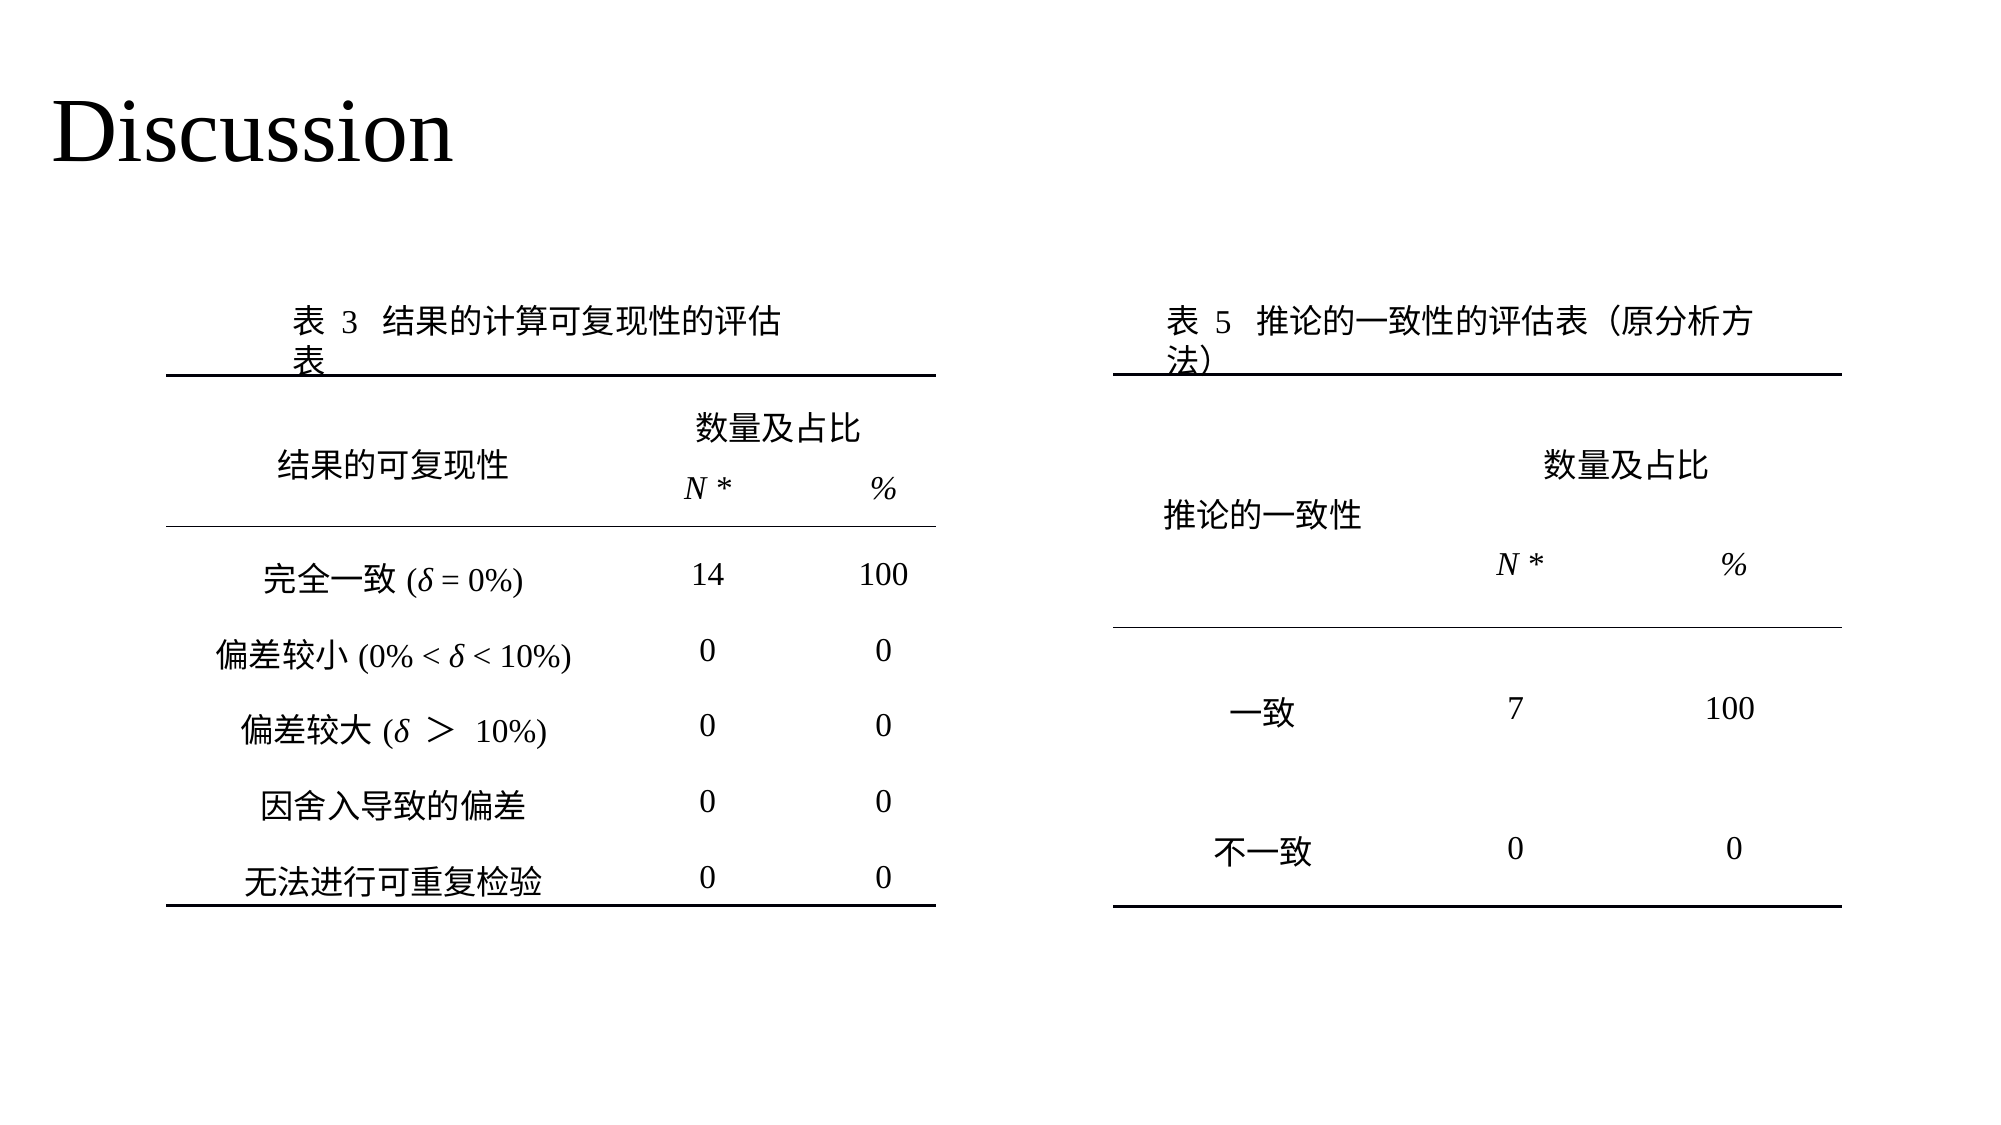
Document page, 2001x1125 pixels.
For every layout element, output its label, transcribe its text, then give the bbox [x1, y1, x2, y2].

table_cell 无法进行可重复检验 [166, 830, 584, 904]
table_header 数量及占比 [1413, 376, 1842, 527]
table_cell % [1627, 527, 1842, 627]
table_header 数量及占比 [584, 377, 936, 451]
table_cell 0 [794, 678, 936, 754]
table_cell 0 [584, 754, 794, 830]
table_cell 因舍入导致的偏差 [166, 754, 584, 830]
table_cell 0 [584, 678, 794, 754]
table_cell 一致 [1113, 628, 1413, 771]
table_header 结果的可复现性 [166, 377, 584, 526]
table_cell 100 [1627, 628, 1842, 771]
title Discussion [36, 23, 471, 241]
table_cell 偏差较大(δ ＞ 10%) [166, 678, 584, 754]
table_cell 0 [794, 754, 936, 830]
table_cell 偏差较小(0% < δ < 10%) [166, 603, 584, 678]
table_cell 0 [584, 603, 794, 678]
table_cell 100 [794, 527, 936, 603]
table_cell 0 [584, 830, 794, 904]
table_cell 完全一致(δ = 0%) [166, 527, 584, 603]
table_cell N * [584, 451, 794, 526]
text_box 表 3 结果的计算可复现性的评估表 [277, 292, 824, 388]
table_cell 14 [584, 527, 794, 603]
table_header 推论的一致性 [1113, 376, 1413, 627]
table_cell 7 [1413, 628, 1627, 771]
table_cell 不一致 [1113, 771, 1413, 905]
table_cell 0 [1413, 771, 1627, 905]
table_cell 0 [794, 603, 936, 678]
table_cell 0 [1627, 771, 1842, 905]
table_cell N * [1413, 527, 1627, 627]
text_box 表 5 推论的一致性的评估表（原分析方法） [1151, 292, 1804, 388]
table_cell % [794, 451, 936, 526]
table_cell 0 [794, 830, 936, 904]
